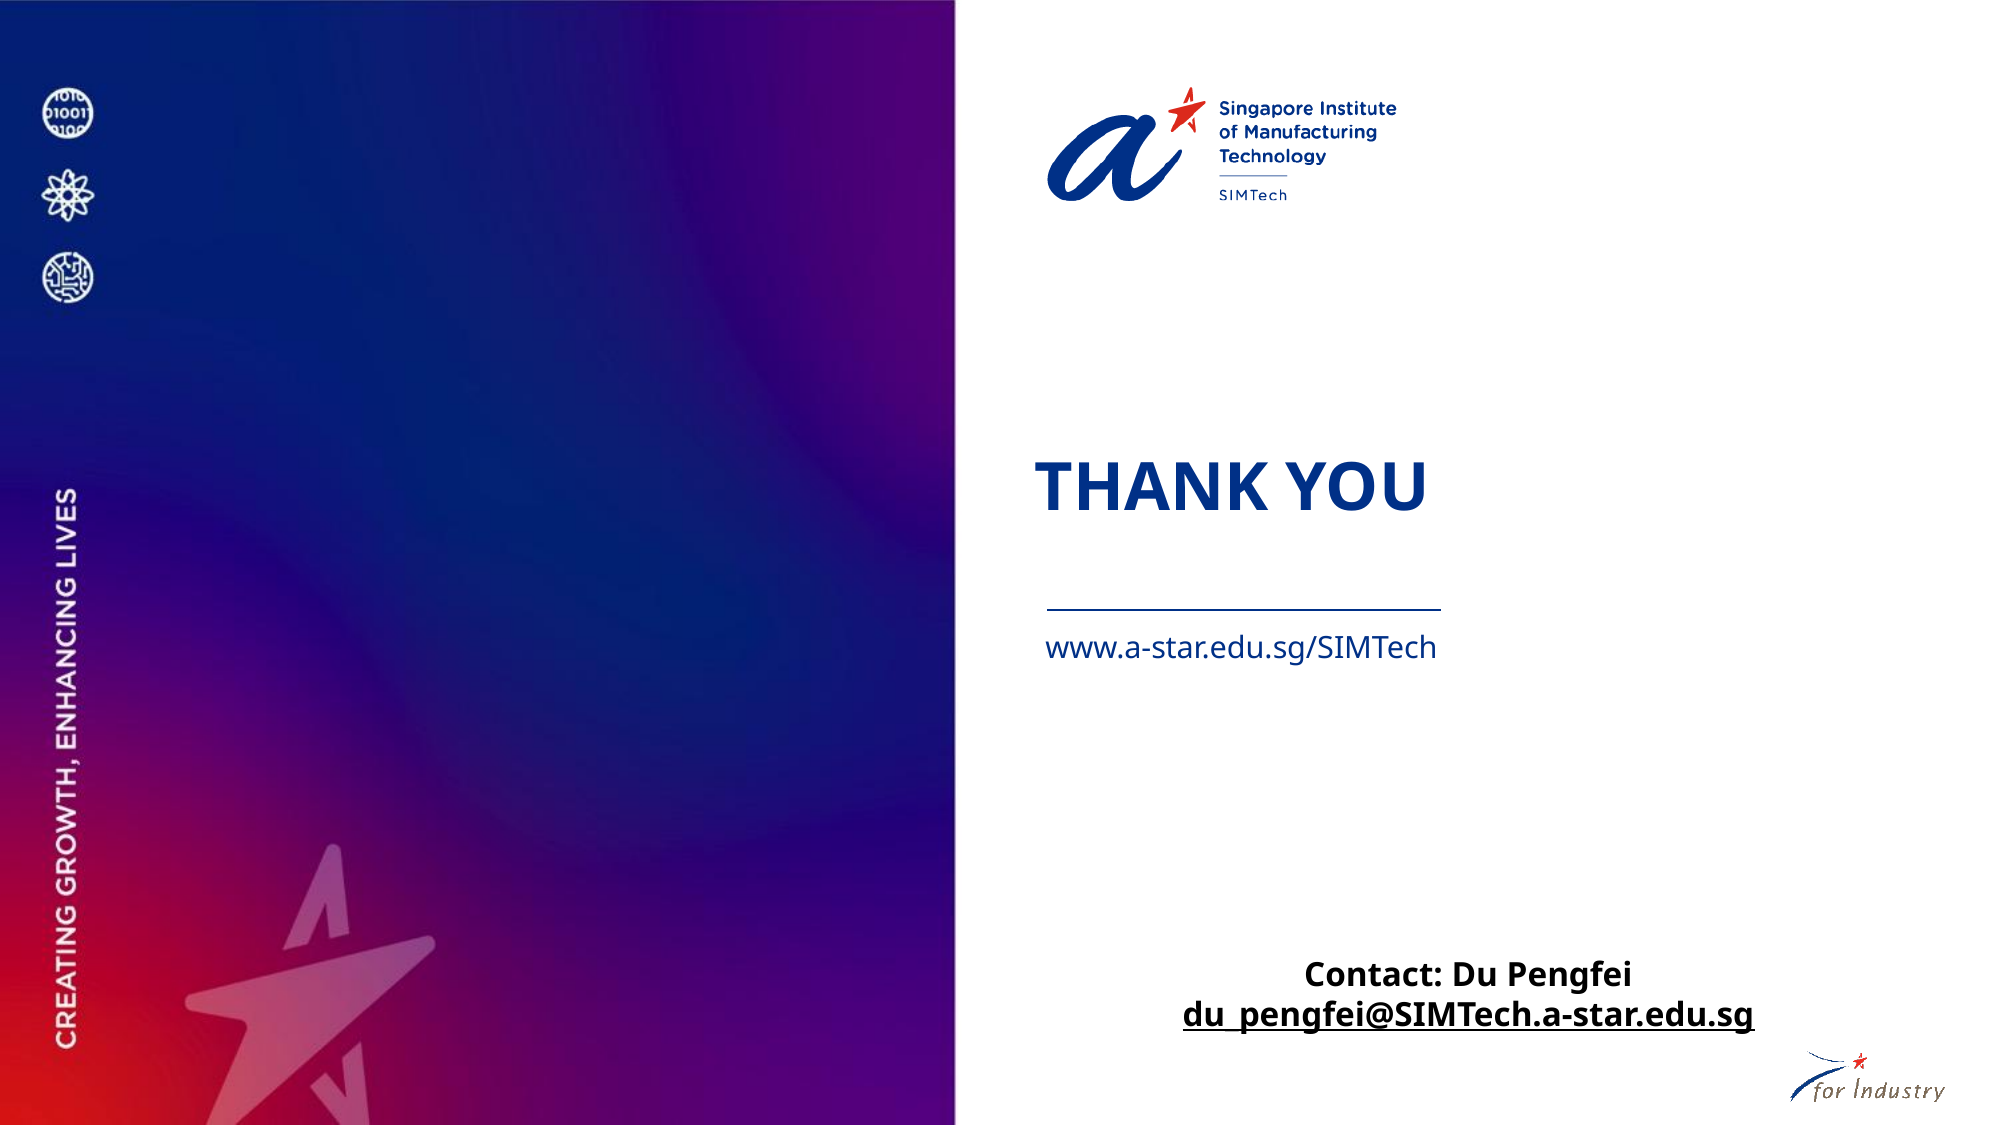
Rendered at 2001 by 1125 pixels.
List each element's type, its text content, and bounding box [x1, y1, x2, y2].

text_box Contact: Du Pengfei du_pengfei@SIMTech.a-star.edu.sg [962, 945, 1984, 1046]
picture [0, 0, 2001, 1125]
